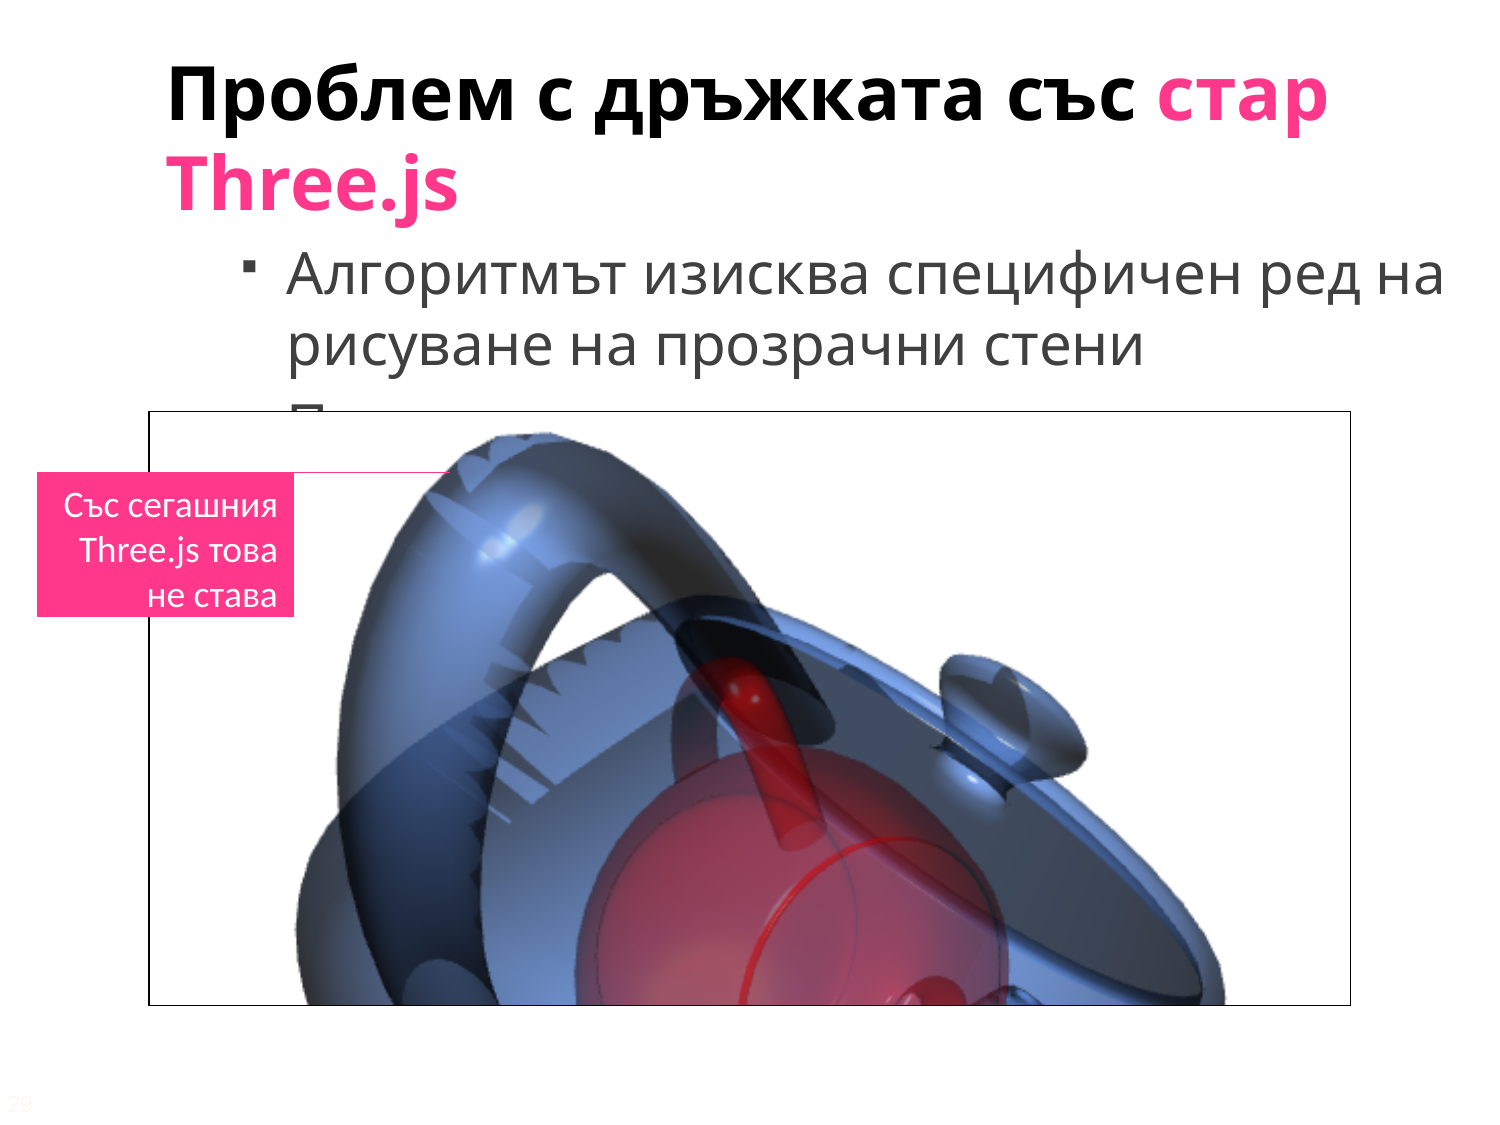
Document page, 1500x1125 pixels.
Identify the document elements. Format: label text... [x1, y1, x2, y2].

picture [149, 412, 1351, 1005]
list Проблем с дръжката със стар Three.js Алгоритмът изисква специфичен ред на рисуване на прозрачни стени Пренареждането е скъпо [150, 37, 1488, 1113]
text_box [37, 471, 451, 617]
